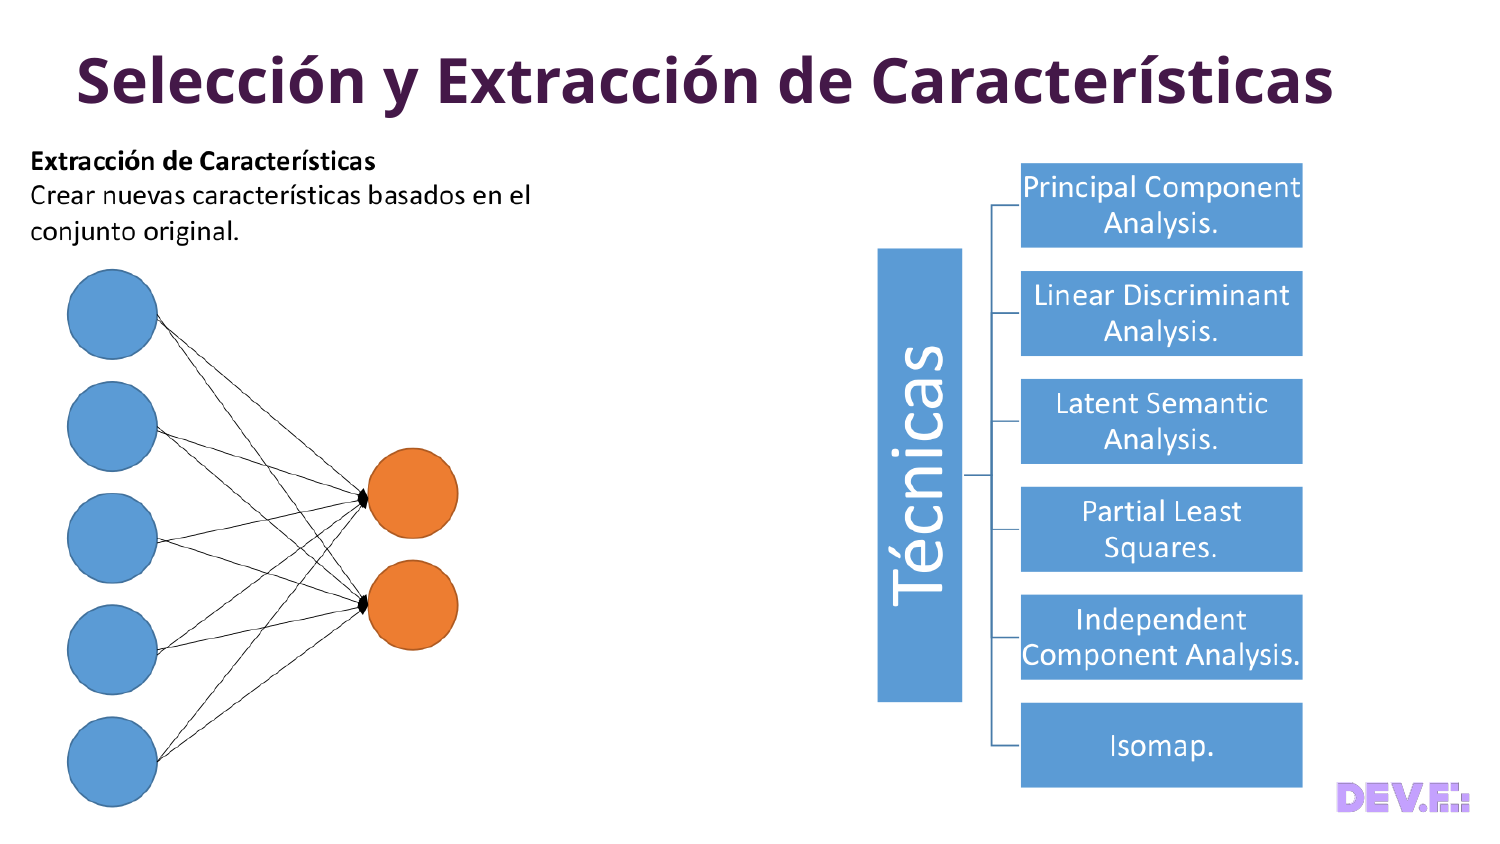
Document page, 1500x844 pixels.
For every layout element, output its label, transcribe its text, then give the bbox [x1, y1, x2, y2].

text_box Selección y Extracción de Características [61, 25, 1470, 114]
picture [24, 138, 1313, 811]
picture [1330, 776, 1474, 818]
